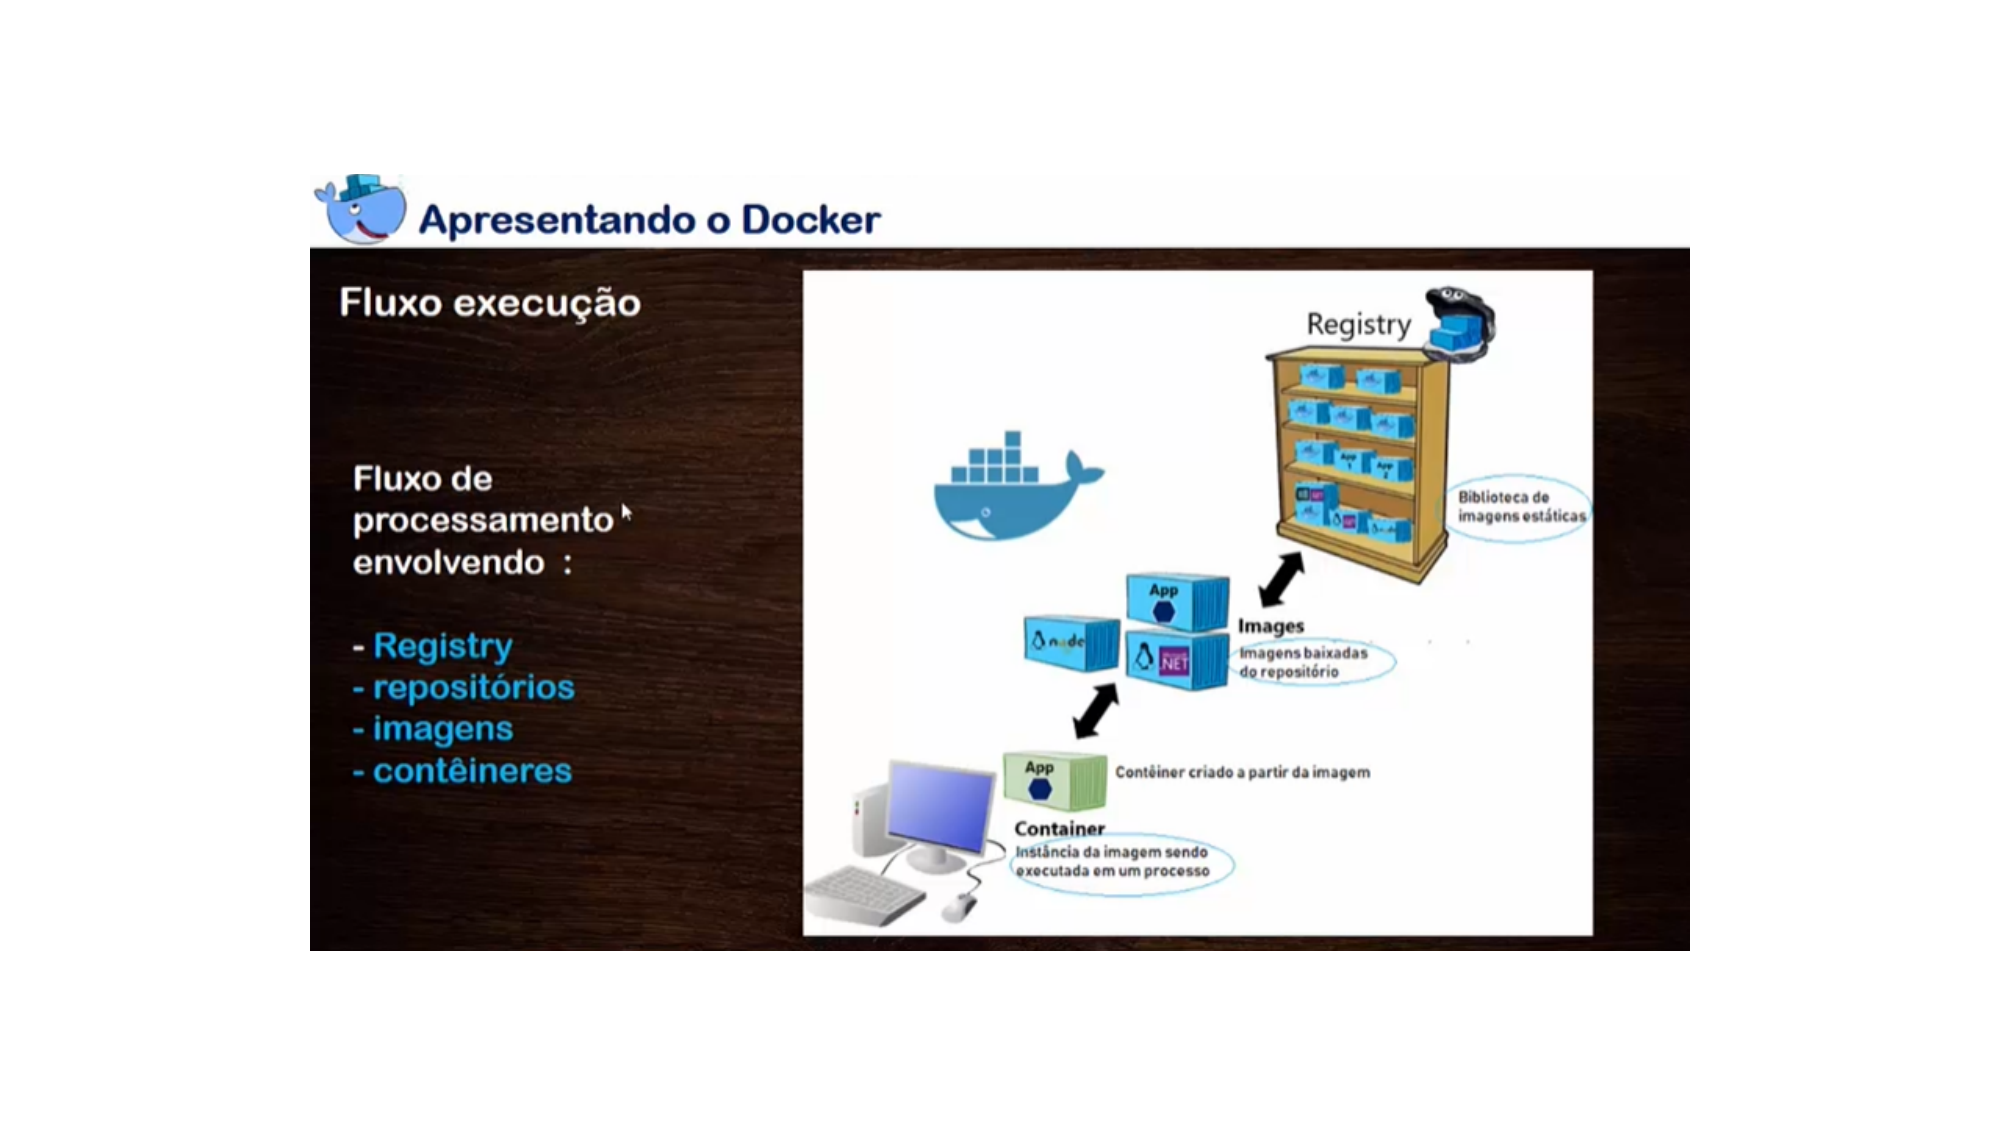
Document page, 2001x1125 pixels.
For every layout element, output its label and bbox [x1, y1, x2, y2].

picture [310, 174, 1690, 951]
